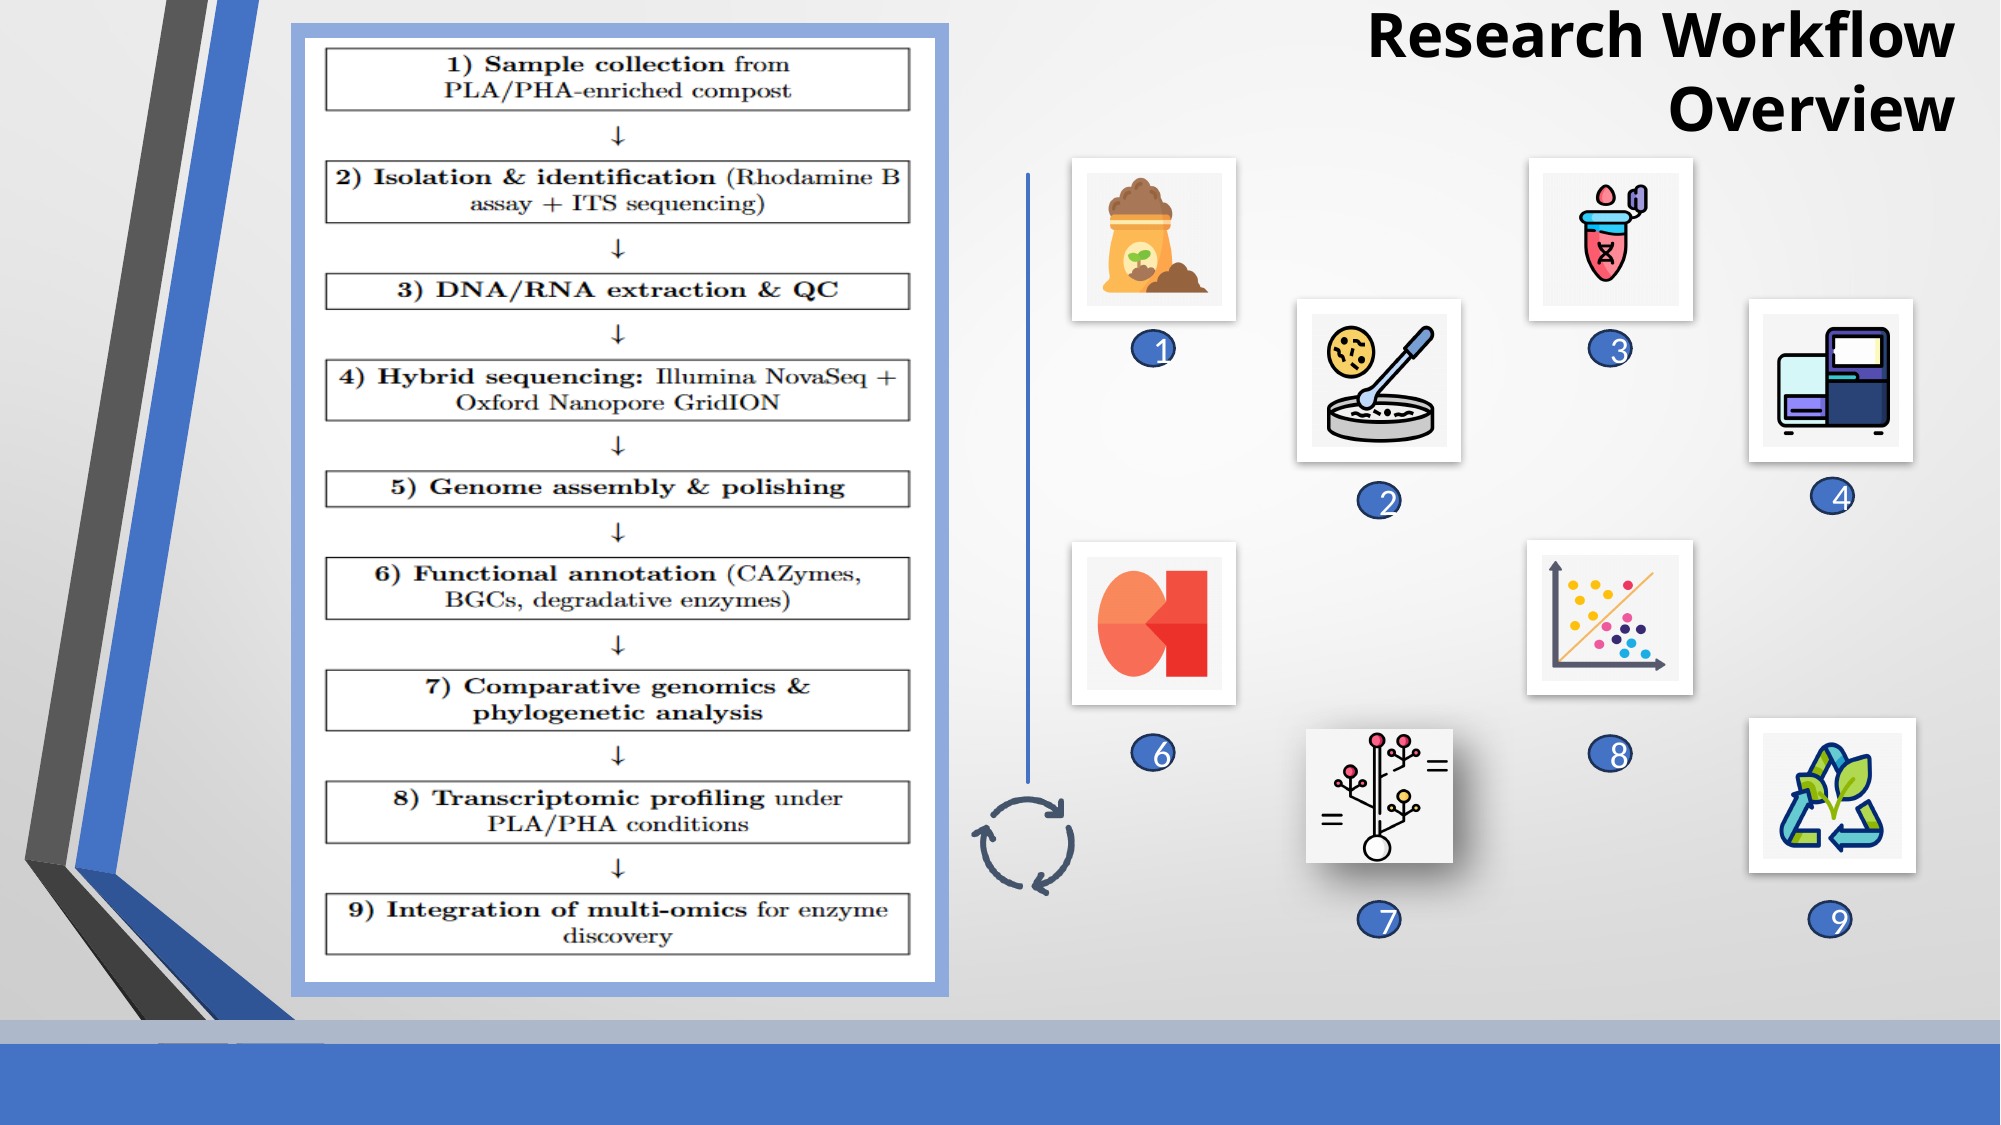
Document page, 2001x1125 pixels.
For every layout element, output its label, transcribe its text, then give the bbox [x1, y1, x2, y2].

picture [1762, 313, 1899, 448]
text_box 1 [1130, 329, 1176, 368]
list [305, 37, 935, 983]
picture [1305, 729, 1453, 863]
picture [1541, 554, 1679, 682]
title Research Workflow Overview [1089, 0, 1972, 152]
text_box 3 [1587, 329, 1633, 368]
picture [1311, 313, 1447, 448]
picture [1762, 732, 1902, 859]
text_box 7 [1356, 900, 1402, 939]
picture [949, 768, 1100, 920]
text_box [0, 1019, 2000, 1043]
text_box [0, 1043, 2000, 1125]
text_box 4 [1809, 476, 1856, 516]
text_box 2 [1356, 481, 1402, 520]
picture [1542, 172, 1679, 307]
text_box 9 [1807, 900, 1853, 939]
picture [1086, 556, 1223, 691]
picture [1086, 172, 1223, 307]
text_box 6 [1130, 733, 1176, 772]
text_box 8 [1587, 734, 1633, 773]
